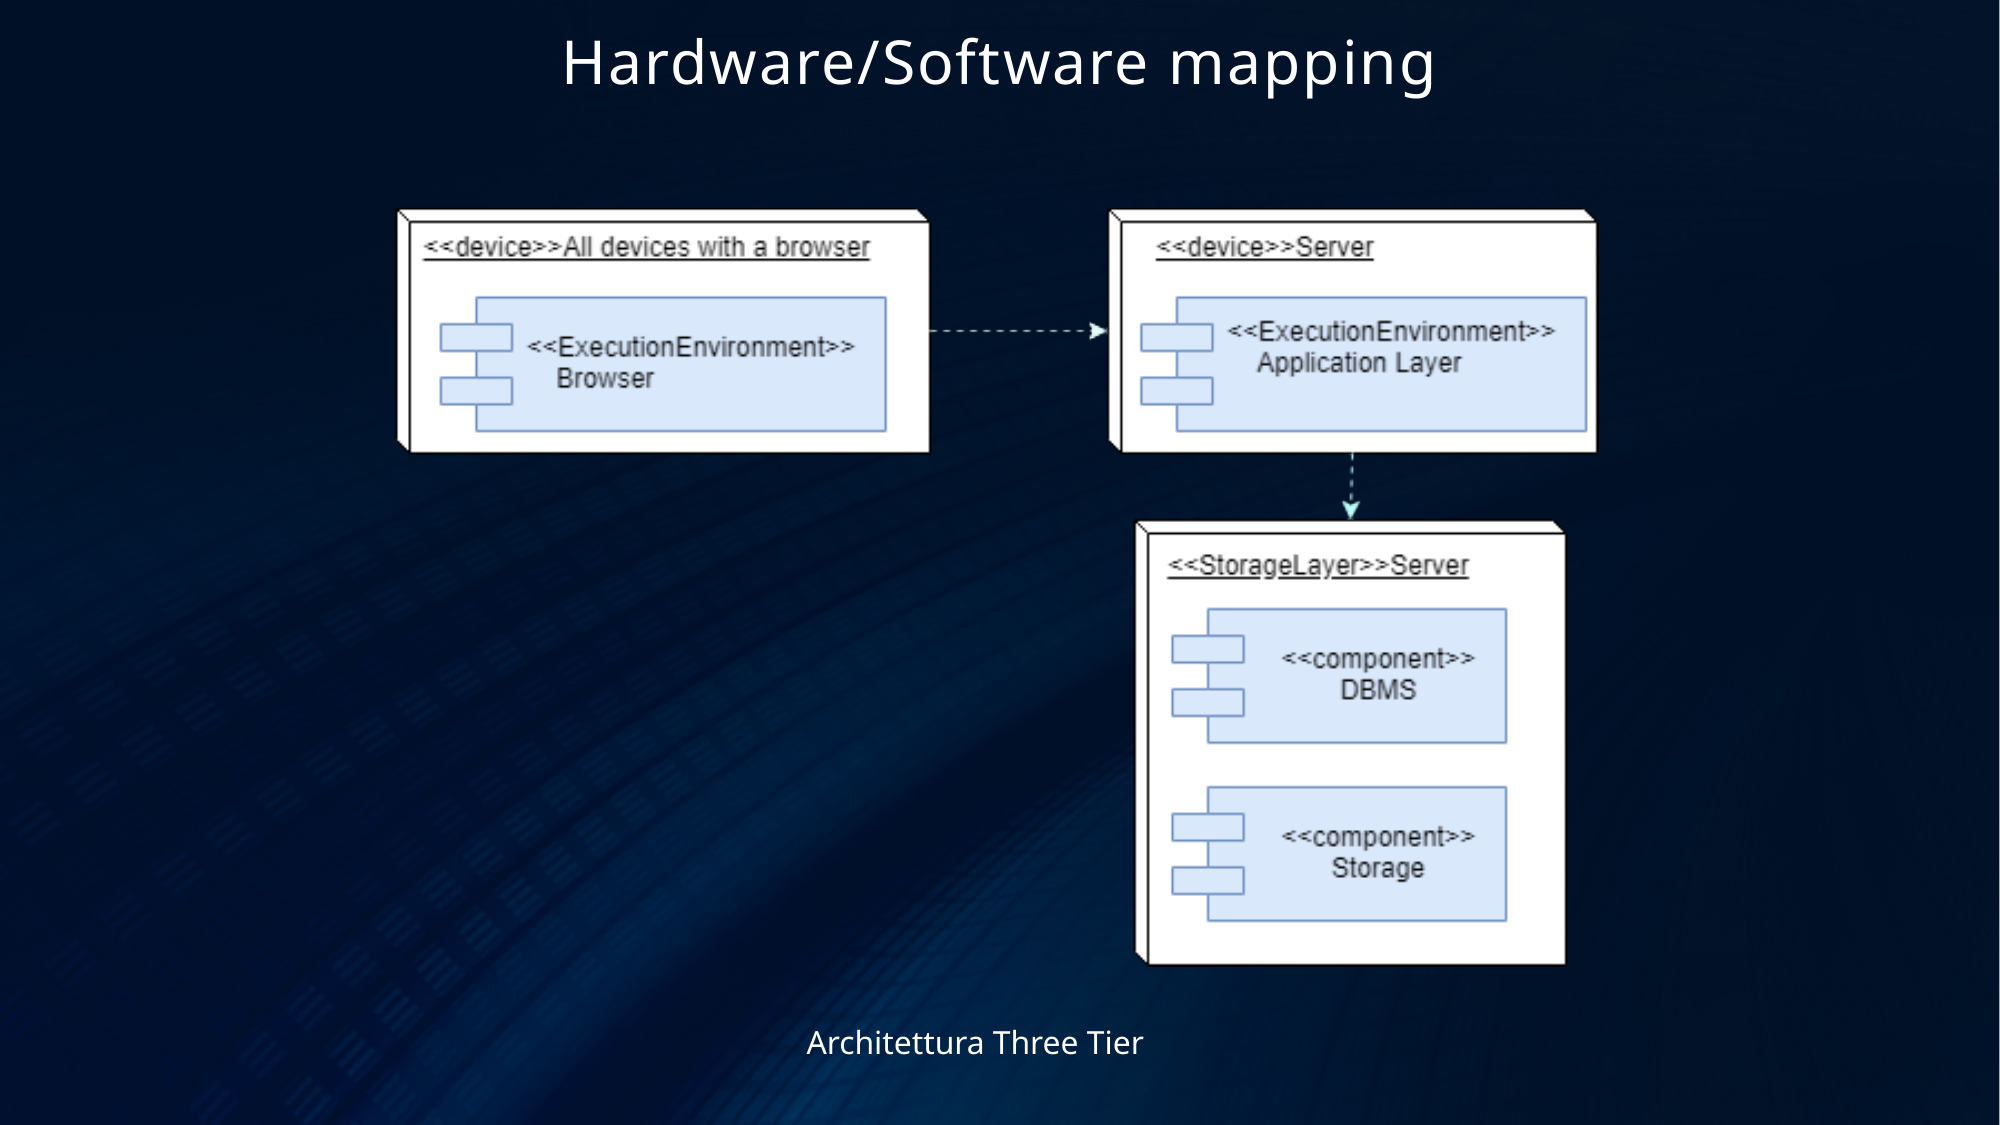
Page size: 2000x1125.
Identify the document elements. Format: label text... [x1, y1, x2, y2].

title Hardware/Software mapping [367, 24, 1633, 105]
list Architettura Three Tier [791, 1019, 1175, 1070]
picture [0, 0, 2000, 1125]
